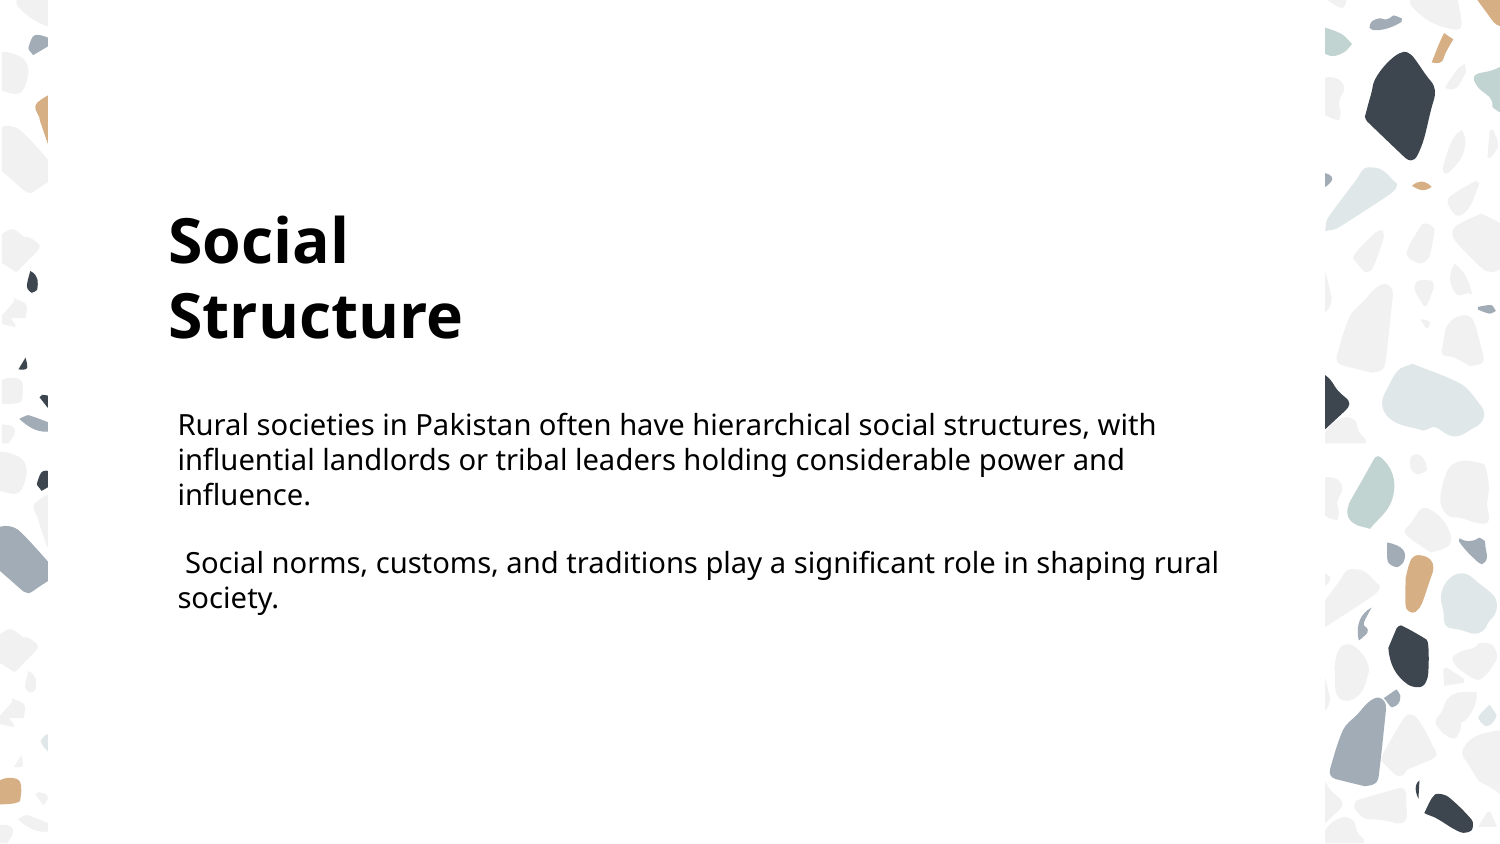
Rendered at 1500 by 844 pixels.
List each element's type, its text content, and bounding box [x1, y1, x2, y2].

subtitle Rural societies in Pakistan often have hierarchical social structures, with influential landlords or tribal leaders holding considerable power and influence. Social norms, customs, and traditions play a significant role in shaping rural society. [162, 391, 1260, 844]
title Social Structure [153, 155, 666, 367]
